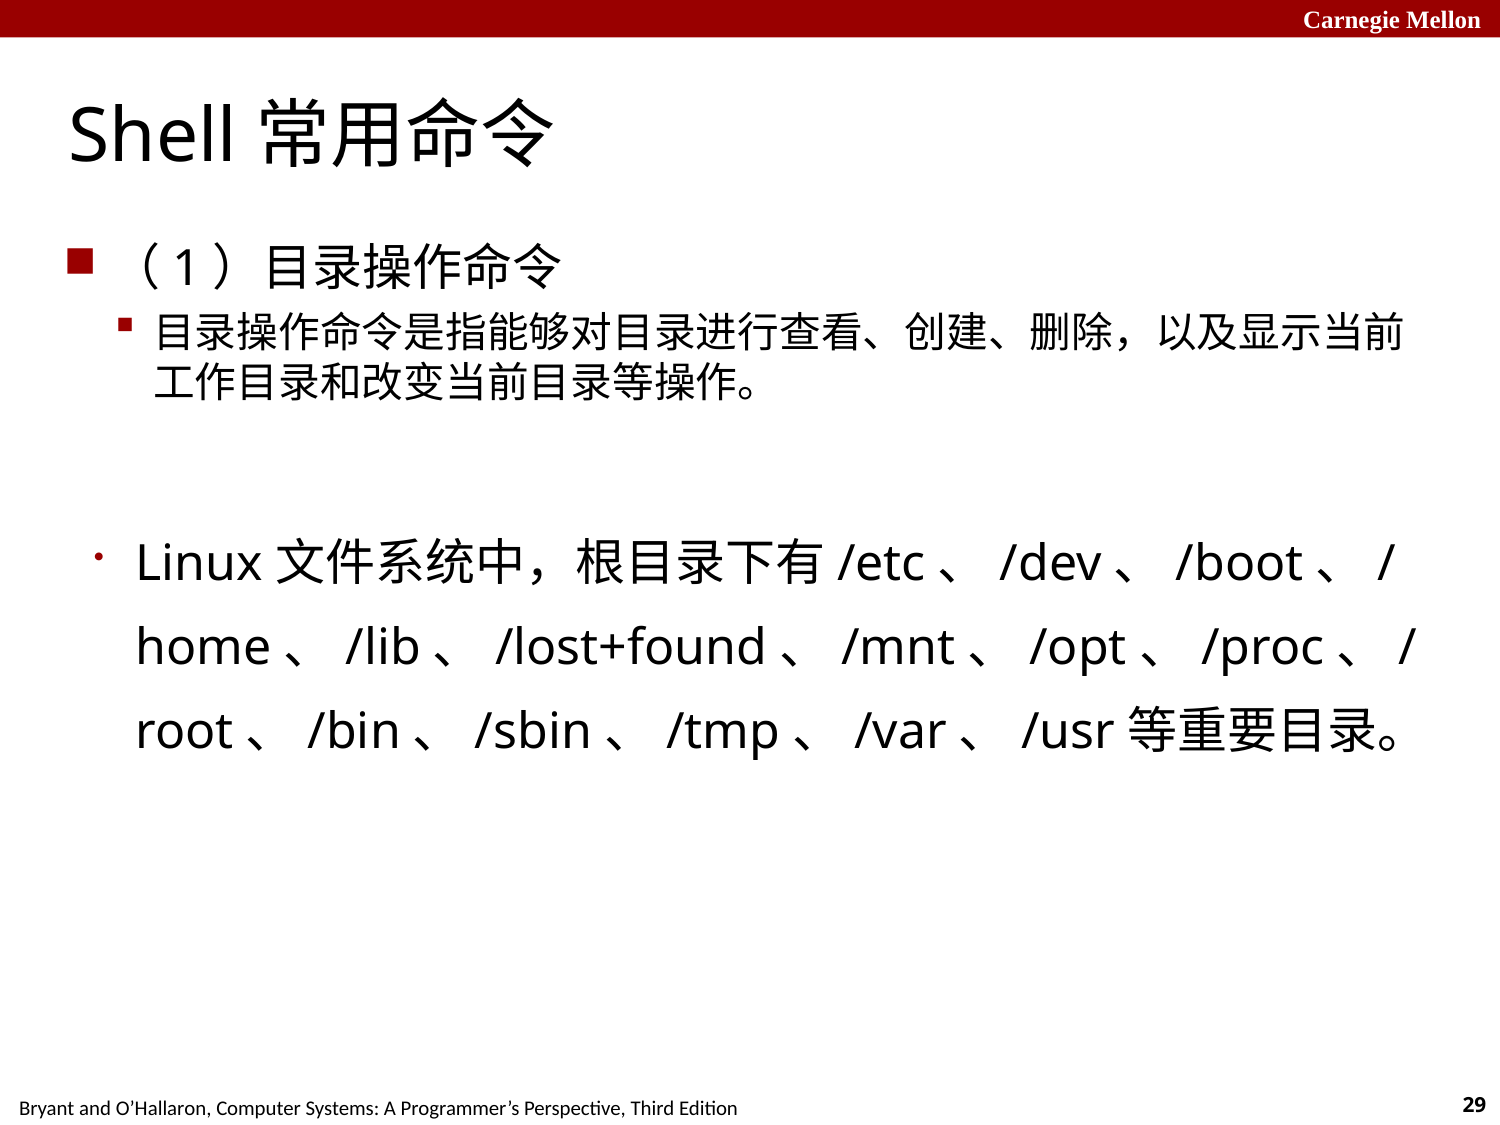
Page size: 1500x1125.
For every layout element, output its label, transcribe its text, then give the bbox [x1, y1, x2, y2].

list （1）目录操作命令 目录操作命令是指能够对目录进行查看、创建、删除，以及显示当前工作目录和改变当前目录等操作。 [62, 228, 1438, 1122]
text_box Linux文件系统中，根目录下有/etc、/dev、/boot、/home、/lib、/lost+found、/mnt、/opt、/proc、/root、/bin、/sbin、/tmp、/var、/usr等重要目录。 [87, 499, 1463, 1125]
title Shell常用命令 [62, 41, 1438, 222]
